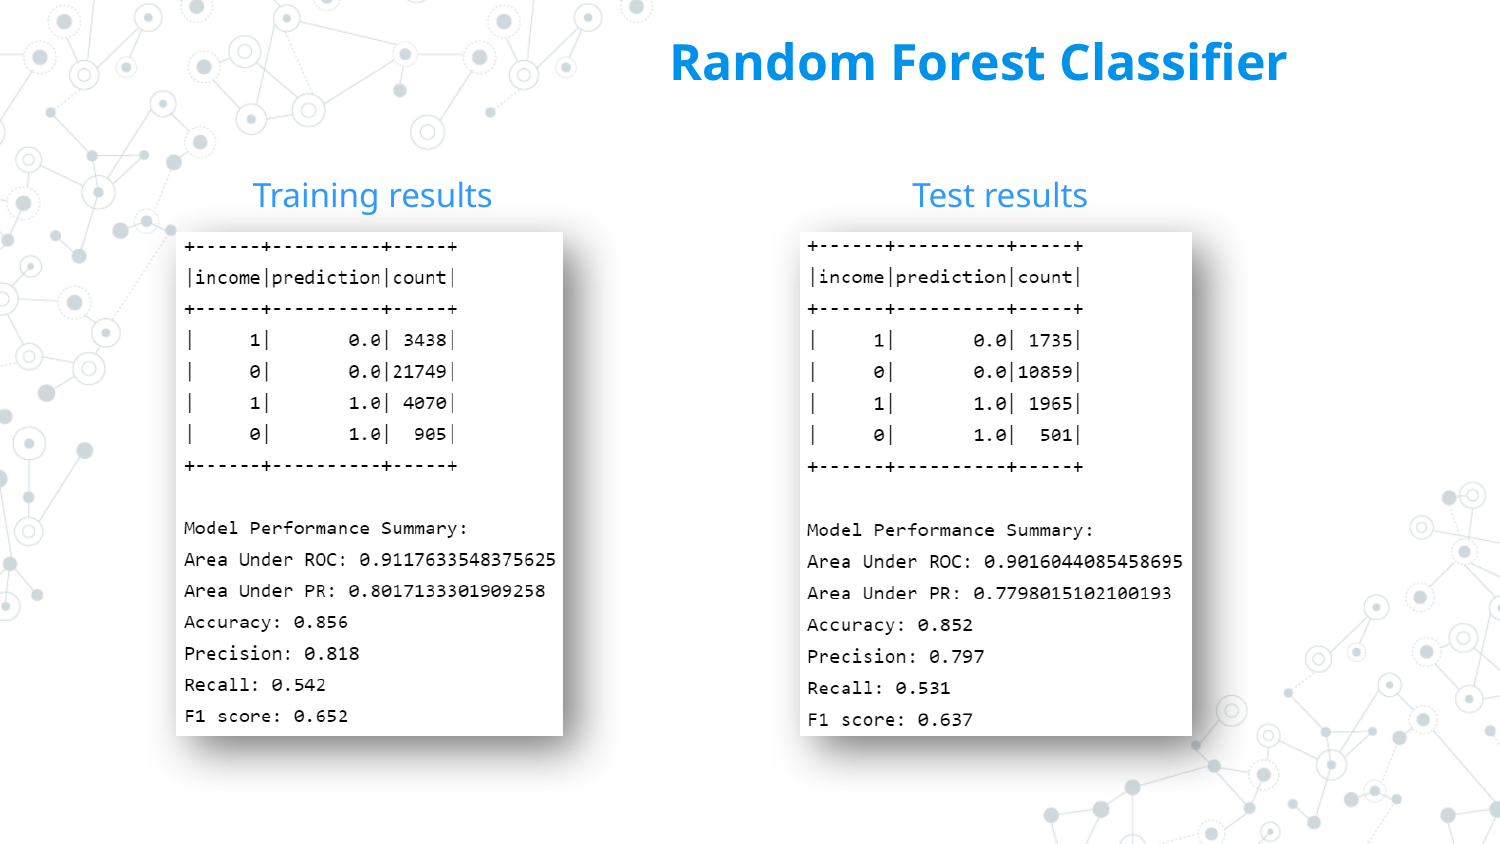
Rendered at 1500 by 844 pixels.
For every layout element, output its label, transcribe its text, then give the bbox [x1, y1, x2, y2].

text_box Test results [846, 167, 1155, 222]
text_box Training results [219, 167, 528, 222]
title Random Forest Classifier [654, 23, 1483, 106]
picture [0, 0, 1500, 844]
